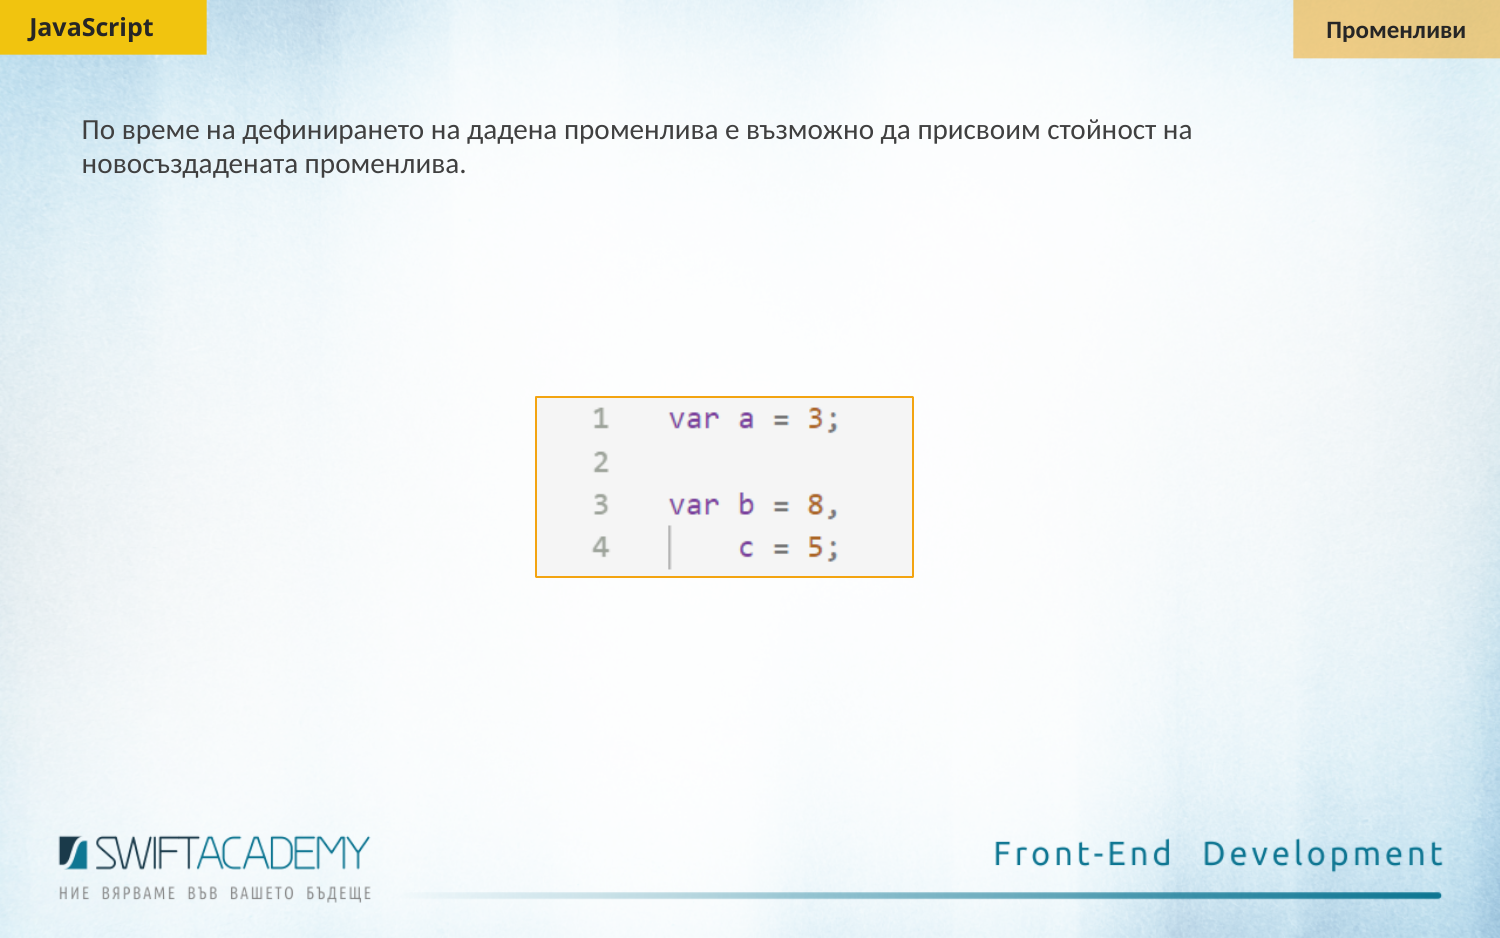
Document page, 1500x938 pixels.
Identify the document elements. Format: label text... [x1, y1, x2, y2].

text_box [1292, 0, 1500, 59]
text_box По време на дефинирането на дадена променлива е възможно да присвоим стойност на новосъздадената променлива. [66, 102, 1426, 188]
text_box [0, 0, 208, 56]
picture [0, 0, 1500, 938]
text_box Променливи [1293, 6, 1500, 52]
text_box JavaScript [14, 4, 198, 49]
